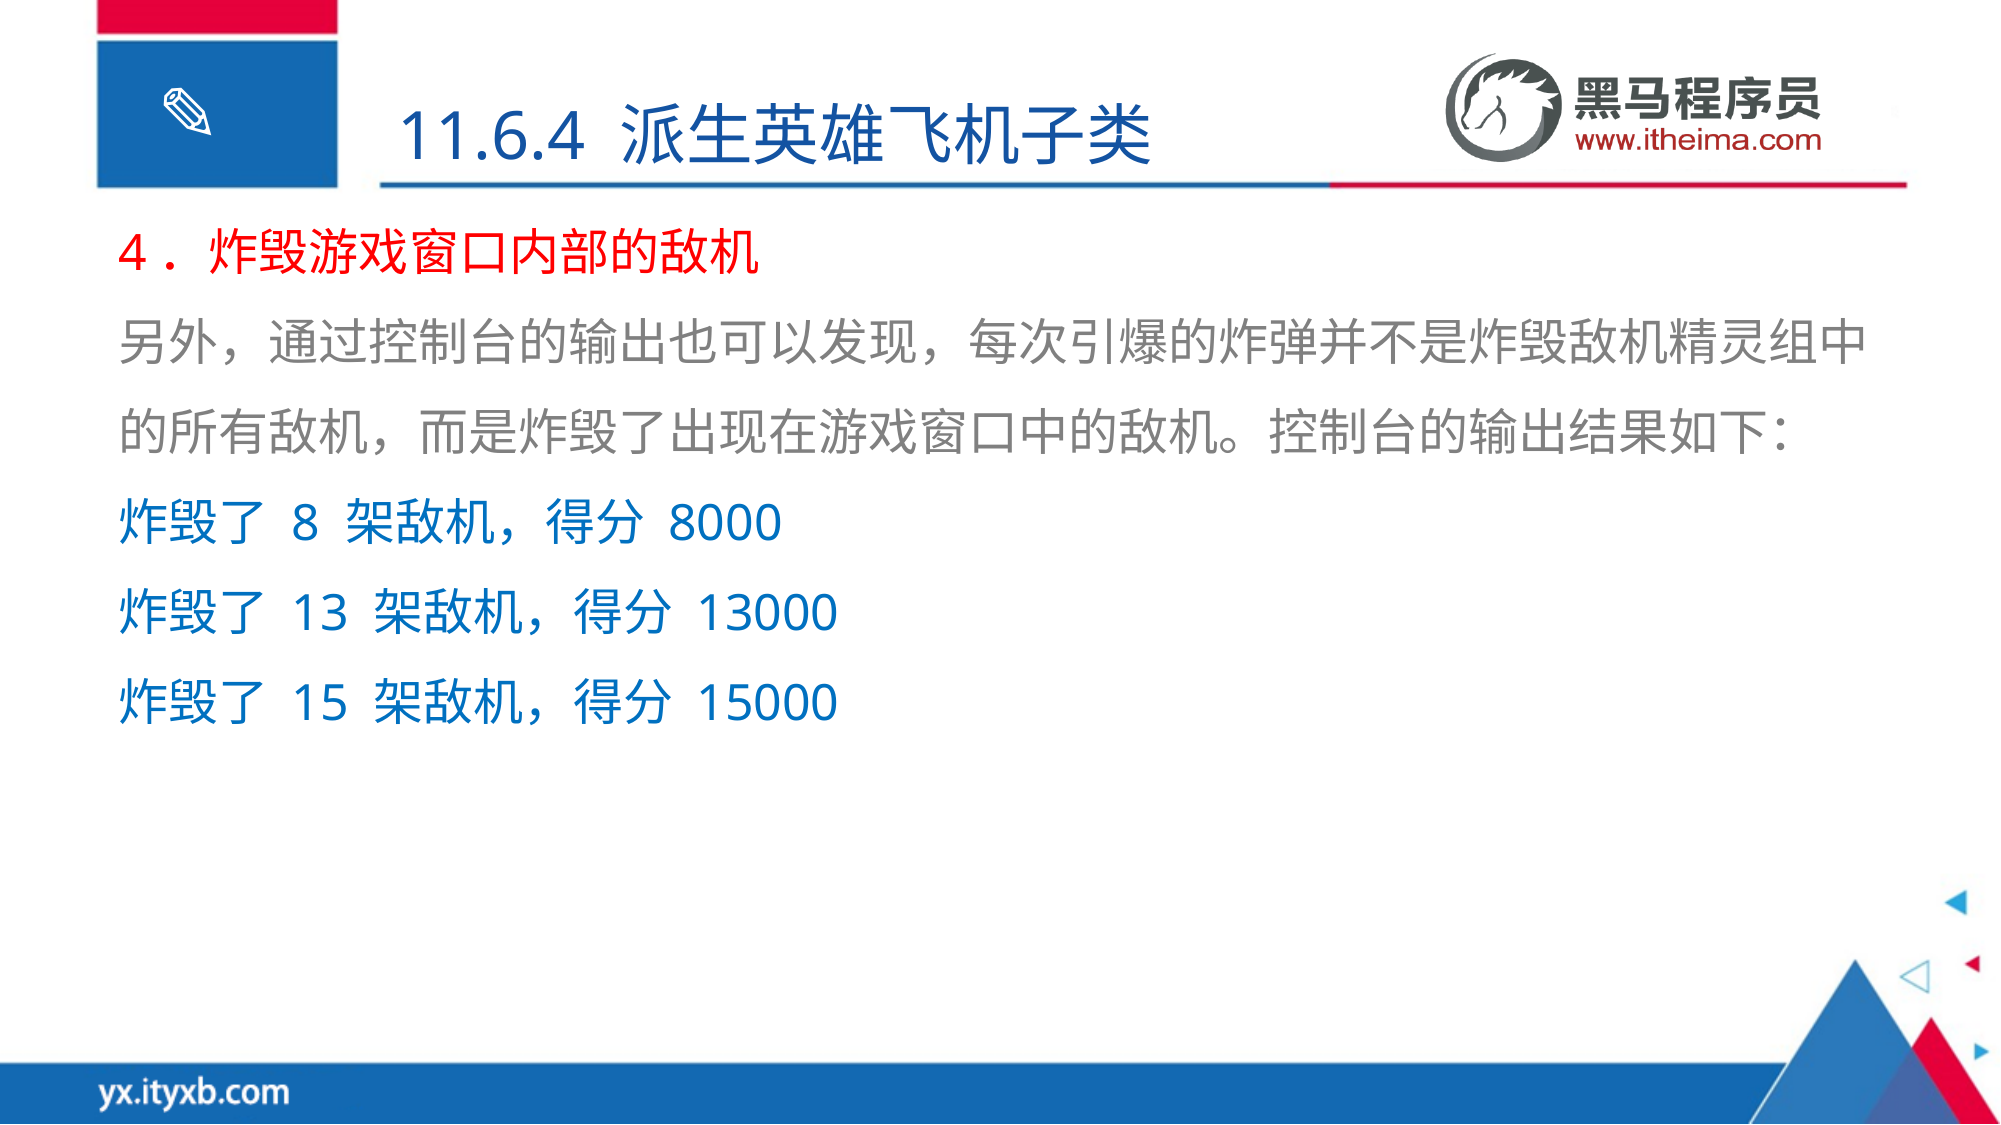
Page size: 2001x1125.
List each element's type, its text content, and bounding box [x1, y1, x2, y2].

text_box 11.6.4 派生英雄飞机子类 [382, 94, 1754, 182]
picture [0, 0, 2000, 1124]
text_box 4．炸毁游戏窗口内部的敌机 另外，通过控制台的输出也可以发现，每次引爆的炸弹并不是炸毁敌机精灵组中的所有敌机，而是炸毁了出现在游戏窗口中的敌机。控制台的输出结果如下： 炸毁了 8 架敌机，得分 8000 炸毁了 13 架敌机，得分 13000 炸毁了 15 架敌机，得分 15000 [103, 182, 1894, 738]
